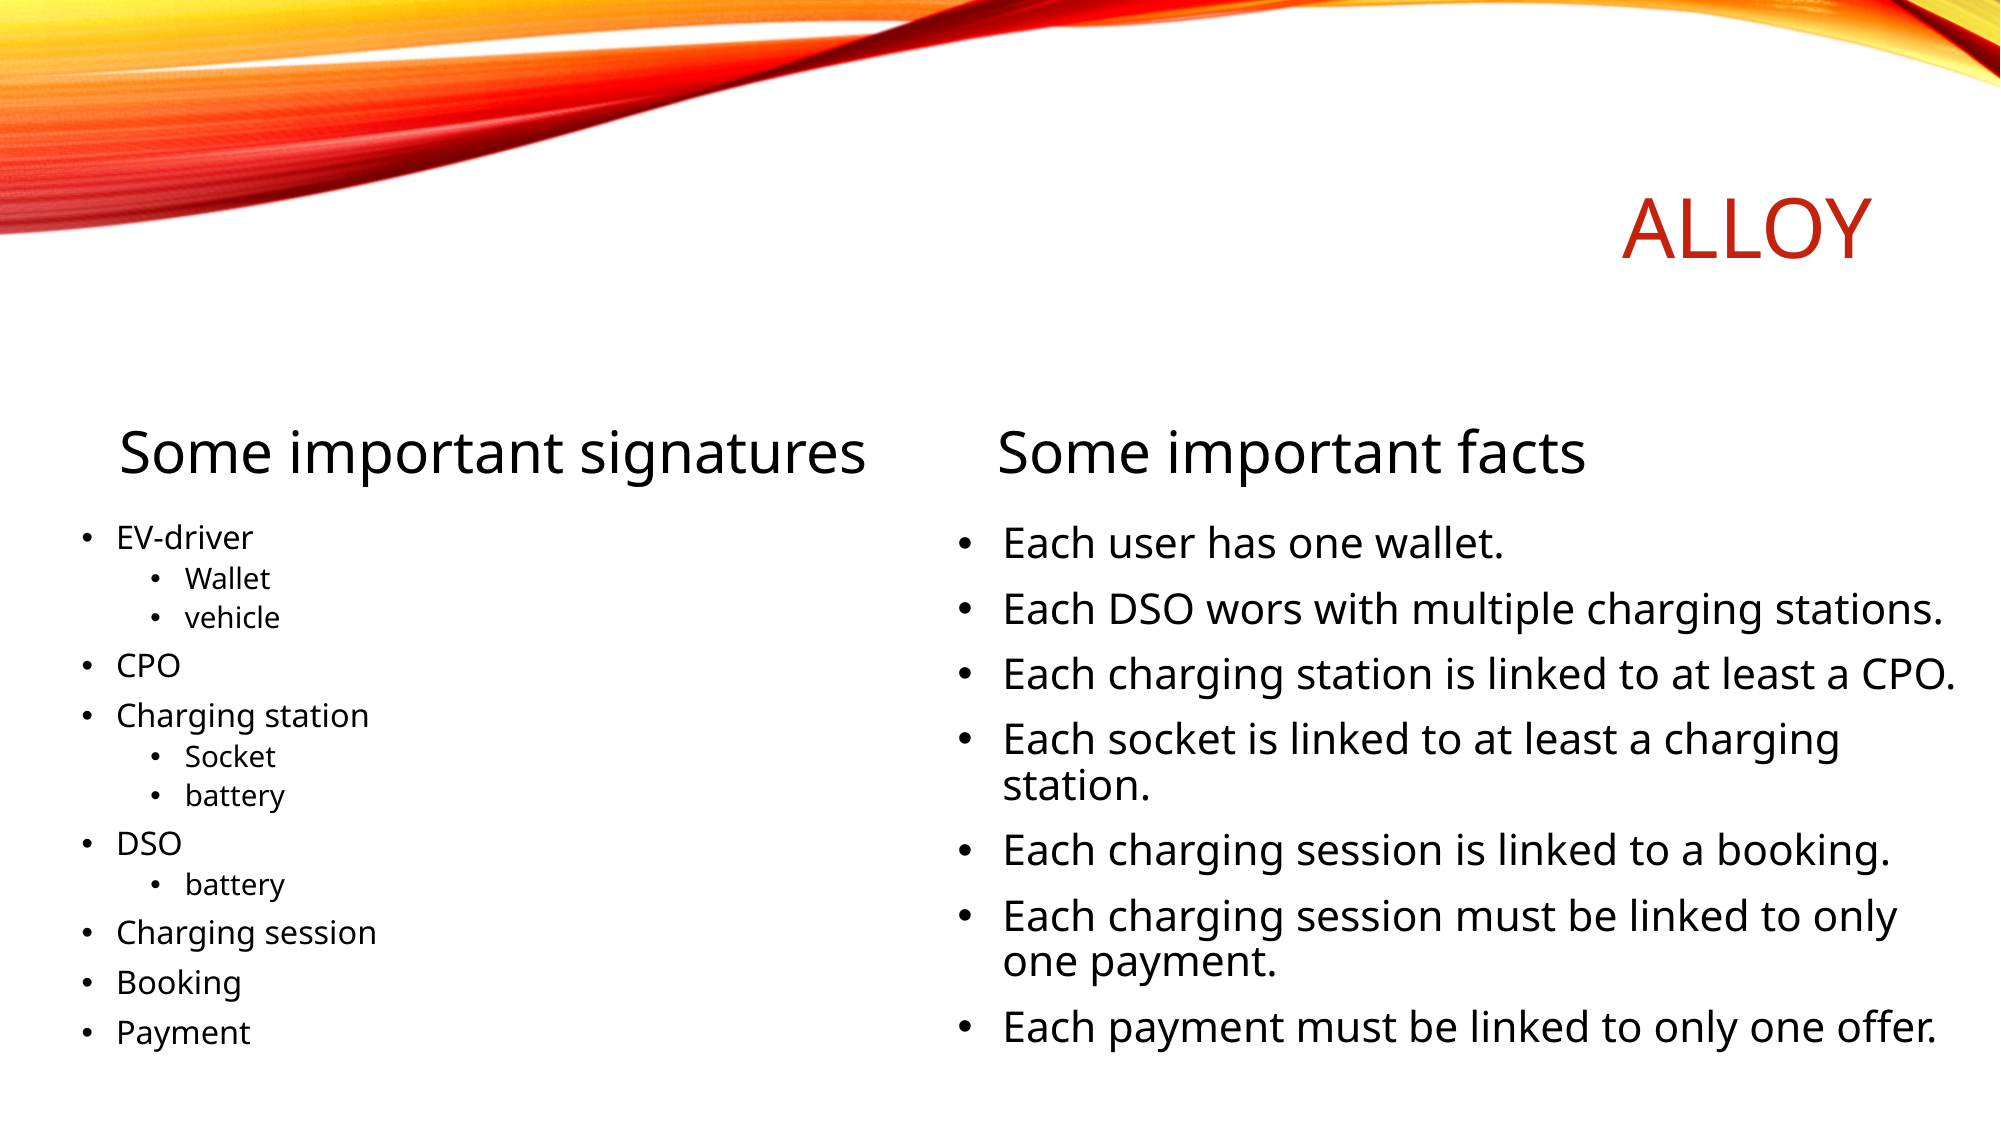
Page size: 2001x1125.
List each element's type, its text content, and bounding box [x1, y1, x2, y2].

list Each user has one wallet. Each DSO wors with multiple charging stations. Each charging station is linked to at least a CPO. Each socket is linked to at least a charging station. Each charging session is linked to a booking. Each charging session must be linked to only one payment. Each payment must be linked to only one offer. [942, 514, 1982, 1067]
picture [0, 0, 2000, 237]
list Some important facts [982, 358, 1820, 494]
list Some important signatures [104, 358, 938, 494]
title ALLOY [474, 125, 1888, 338]
list EV-driver Wallet vehicle CPO Charging station Socket battery DSO battery Charging session Booking Payment [66, 513, 939, 1067]
